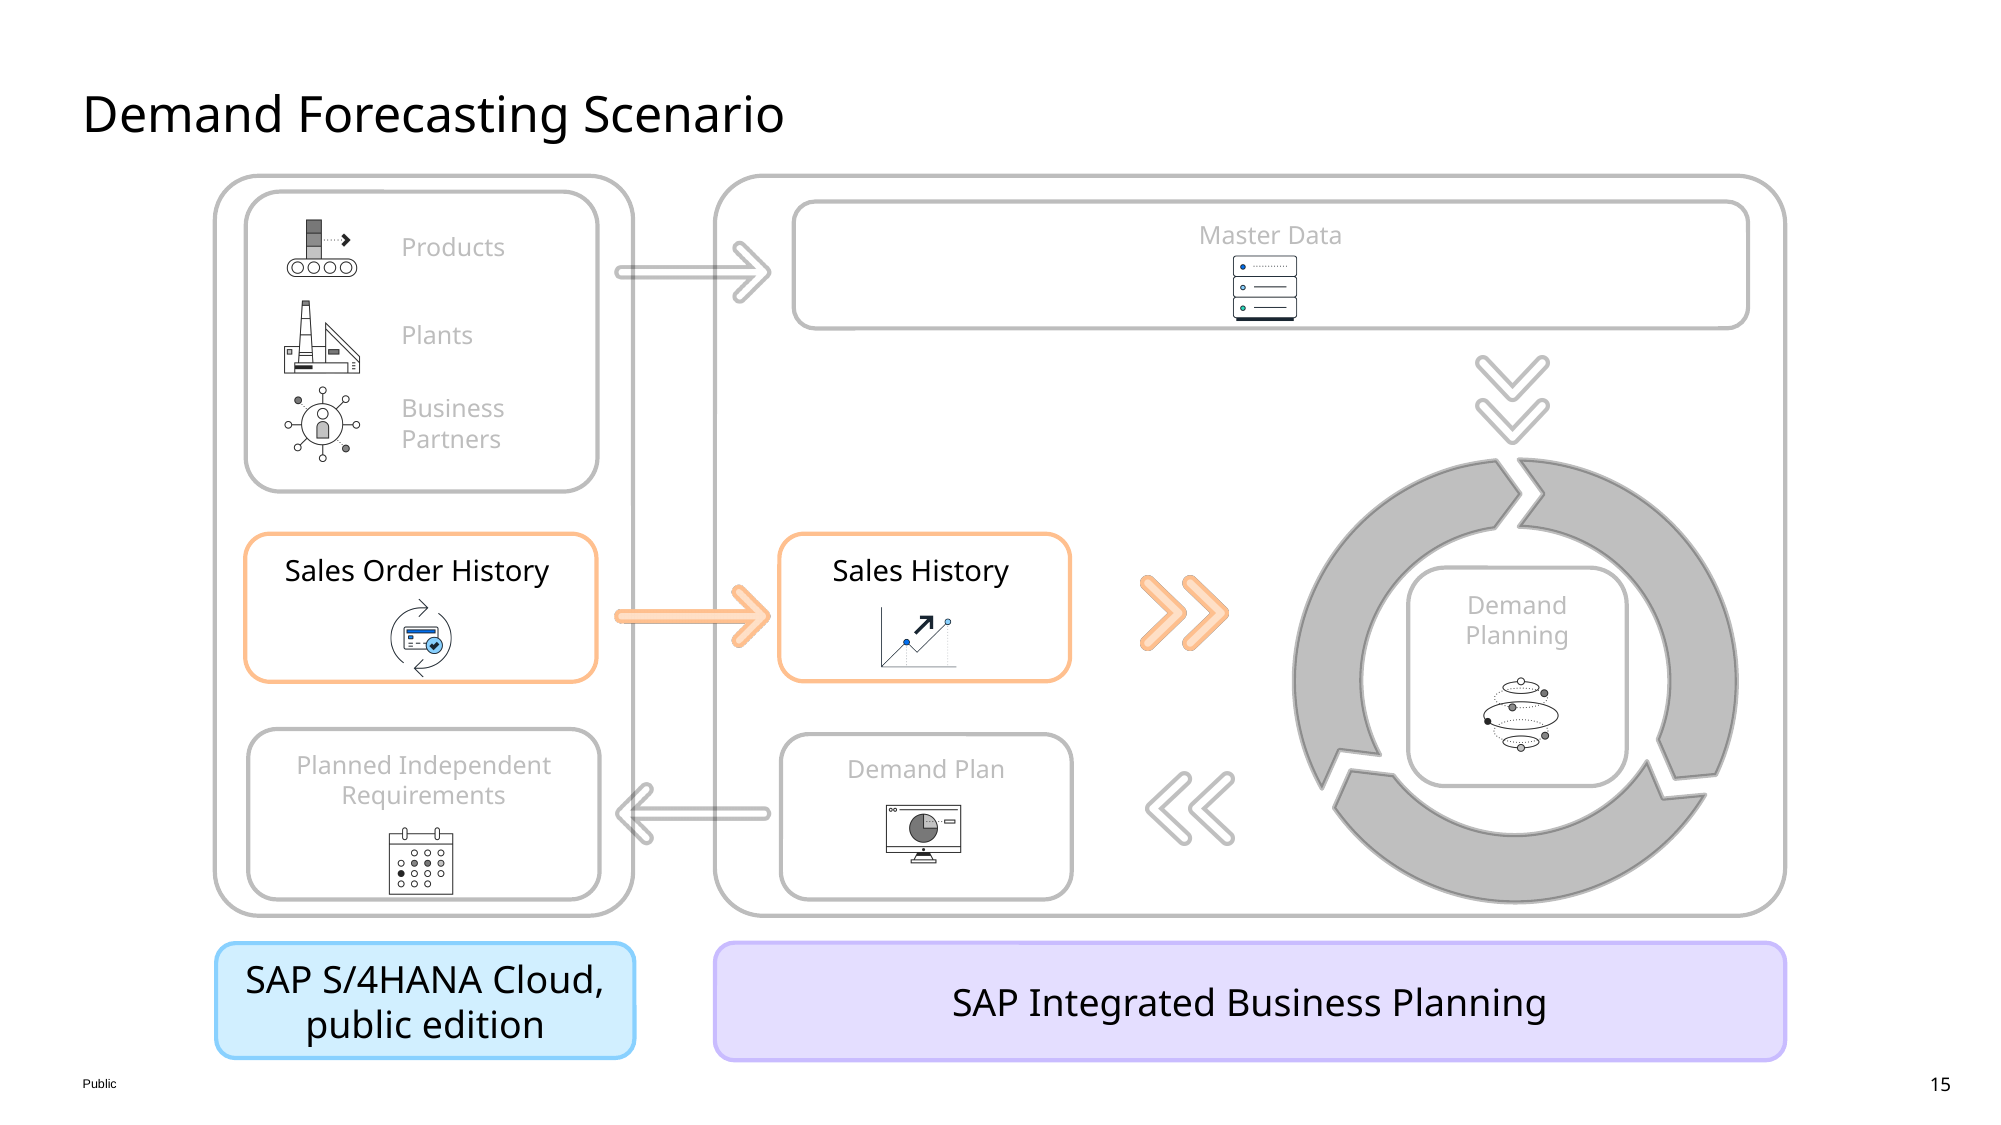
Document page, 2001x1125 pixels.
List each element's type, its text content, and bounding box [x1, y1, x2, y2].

picture [1467, 355, 1558, 445]
picture [609, 730, 776, 897]
text_box Master Data [793, 201, 1749, 329]
picture [874, 593, 964, 683]
picture [609, 189, 776, 356]
picture [878, 789, 968, 879]
picture [1220, 244, 1310, 334]
picture [608, 533, 775, 700]
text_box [245, 191, 598, 492]
text_box [214, 175, 634, 916]
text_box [1293, 459, 1737, 903]
picture [376, 593, 466, 683]
title Demand Forecasting Scenario [82, 82, 1917, 144]
picture [1145, 763, 1235, 853]
text_box [714, 175, 1786, 916]
text_box SAP Integrated Business Planning [714, 942, 1786, 1061]
picture [376, 816, 466, 906]
text_box Sales History [779, 533, 1071, 682]
text_box SAP S/4HANA Cloud, public edition [216, 943, 635, 1059]
text_box Demand Plan [780, 734, 1072, 900]
picture [1139, 568, 1230, 658]
